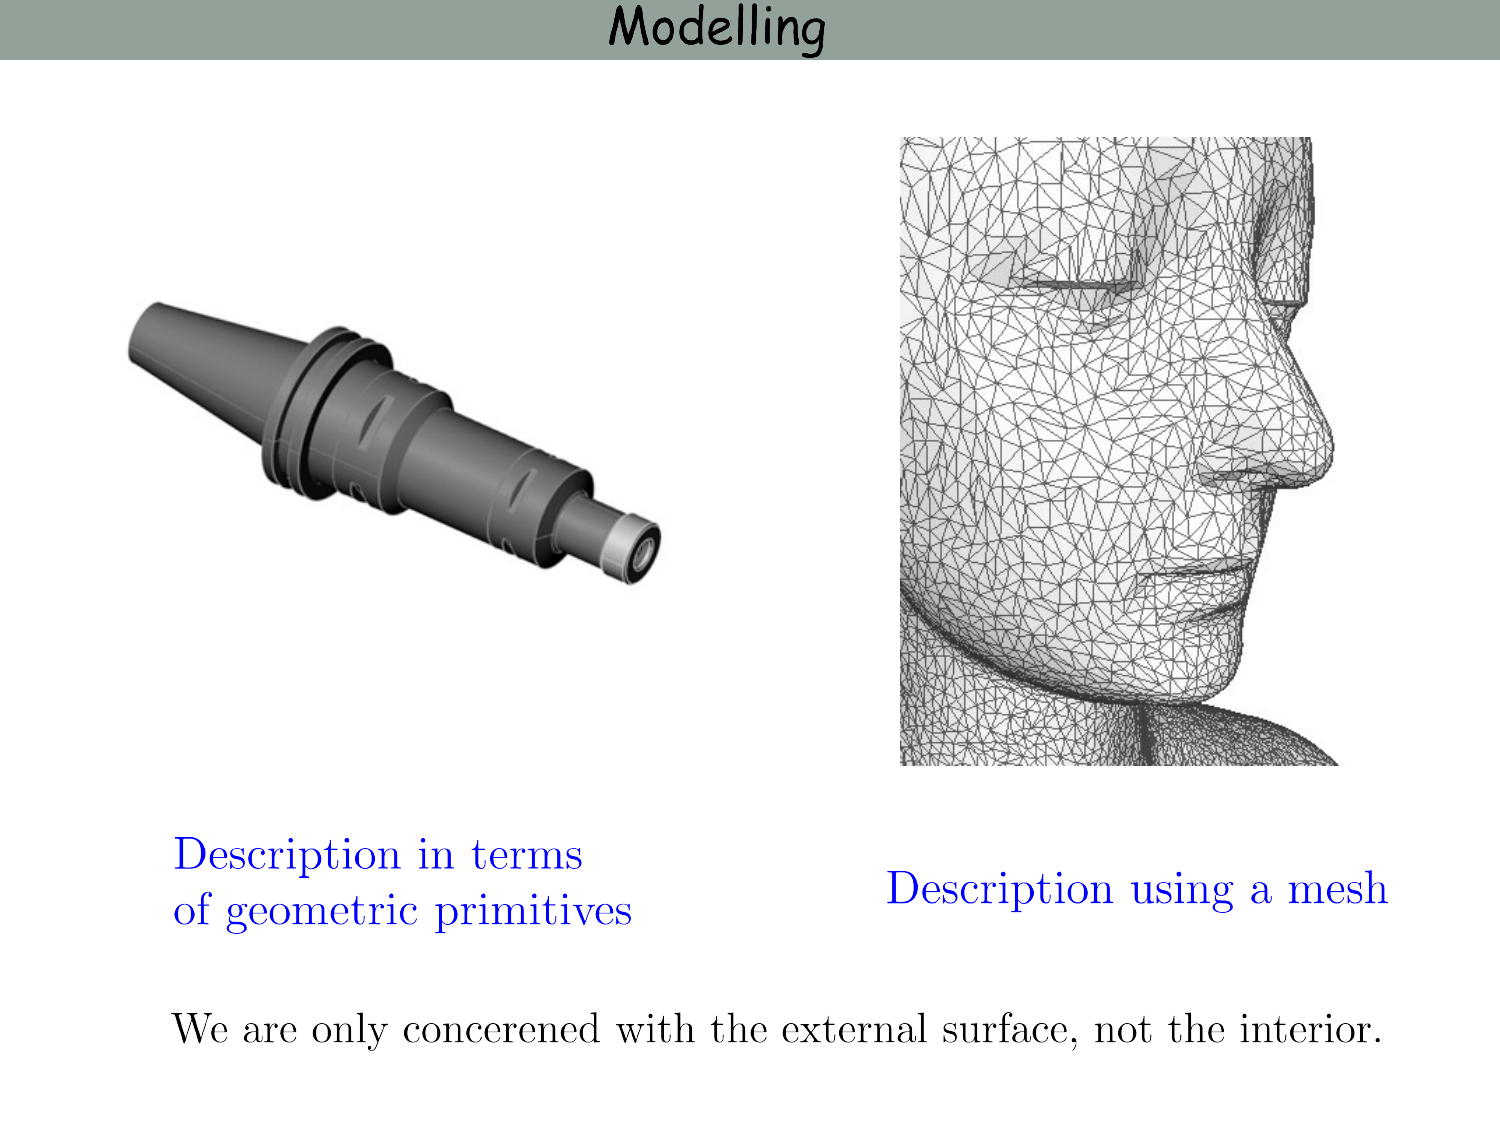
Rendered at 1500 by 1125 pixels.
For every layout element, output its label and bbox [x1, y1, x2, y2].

picture [91, 262, 688, 609]
picture [609, 3, 826, 58]
picture [887, 870, 1388, 913]
picture [899, 137, 1351, 767]
picture [170, 1012, 1380, 1051]
picture [174, 837, 631, 934]
